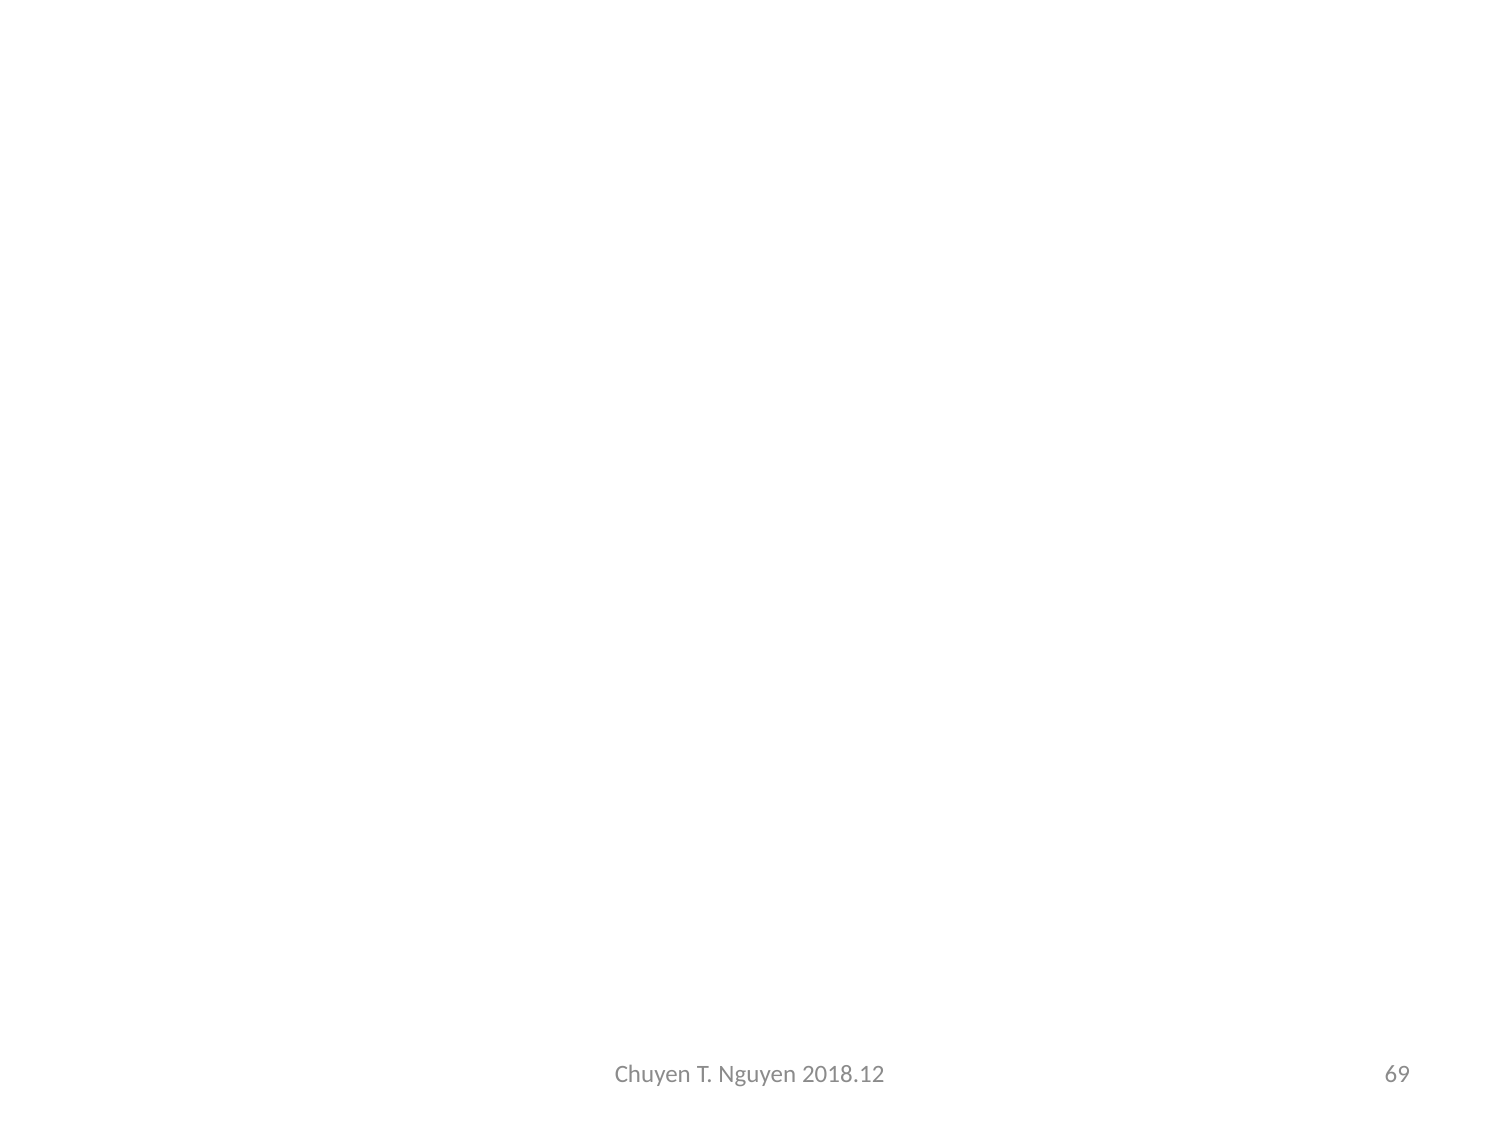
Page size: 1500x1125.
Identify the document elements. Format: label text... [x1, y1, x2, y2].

slide_number 69 [1074, 1042, 1425, 1103]
footer Chuyen T. Nguyen 2018.12 [512, 1042, 988, 1103]
